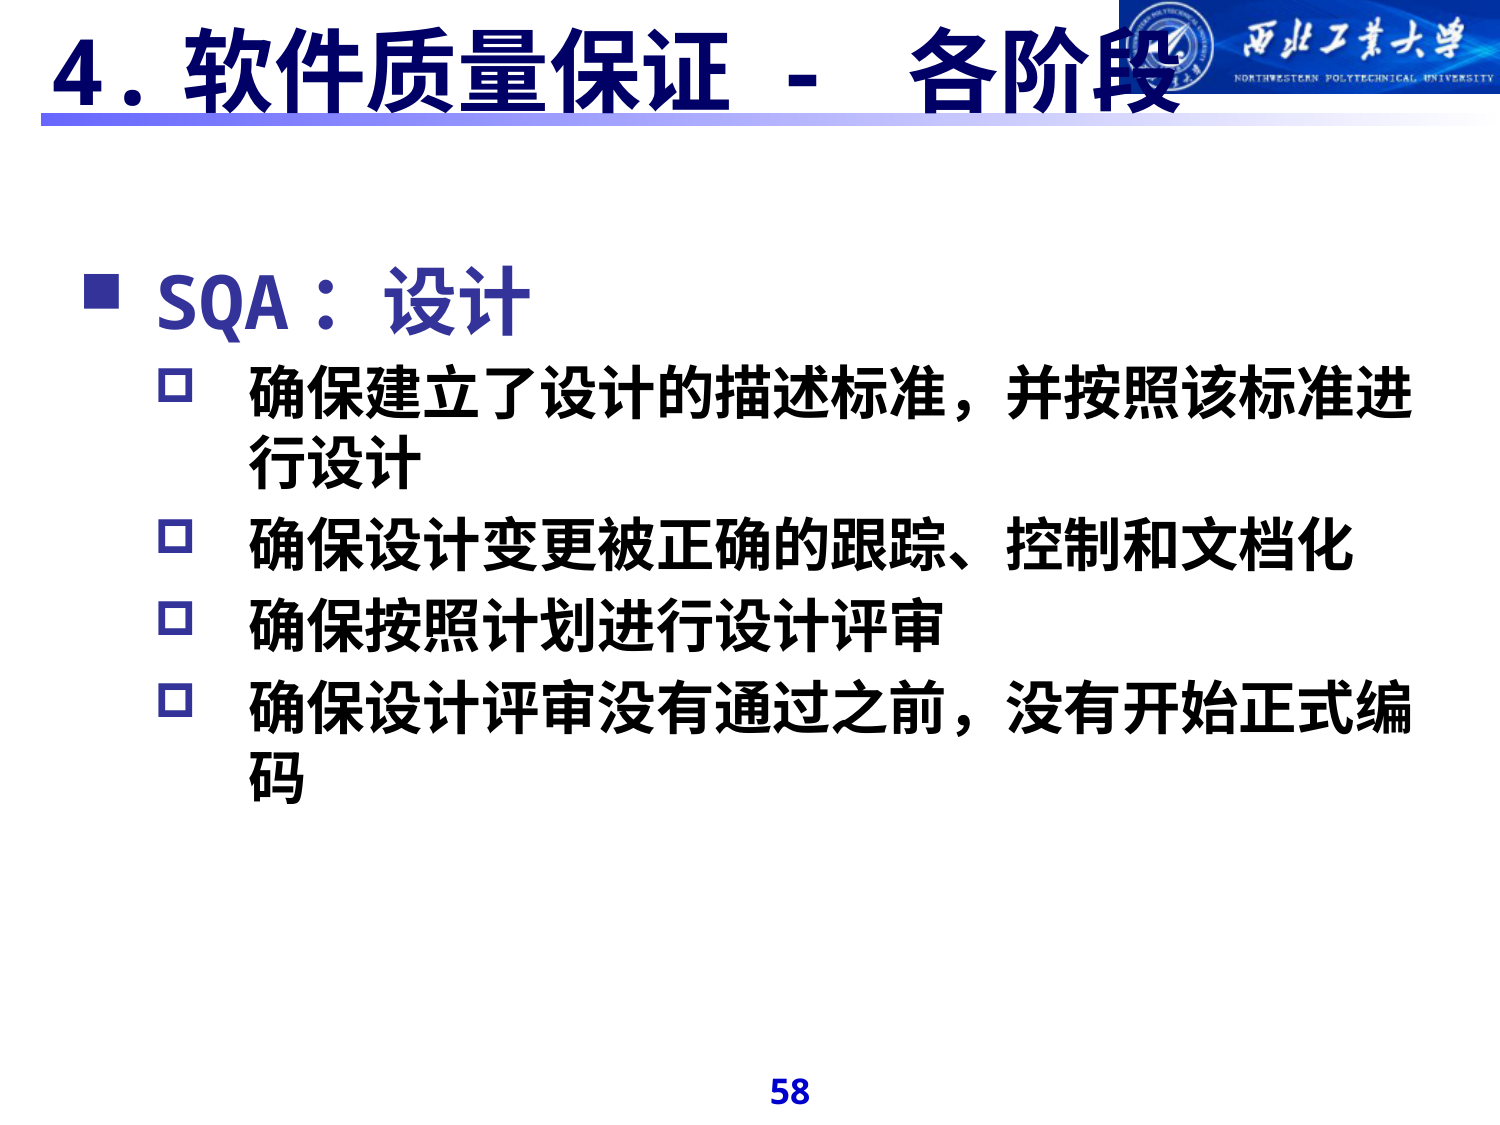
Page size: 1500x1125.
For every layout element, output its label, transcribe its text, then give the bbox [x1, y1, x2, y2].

text_box [35, 153, 1465, 1026]
title 4.软件质量保证 - 各阶段 [35, 11, 1407, 126]
picture [1119, 0, 1500, 94]
text_box SQA：设计 确保建立了设计的描述标准，并按照该标准进行设计 确保设计变更被正确的跟踪、控制和文档化 确保按照计划进行设计评审 确保设计评审没有通过之前，没有开始正式编码 [64, 142, 1435, 1014]
